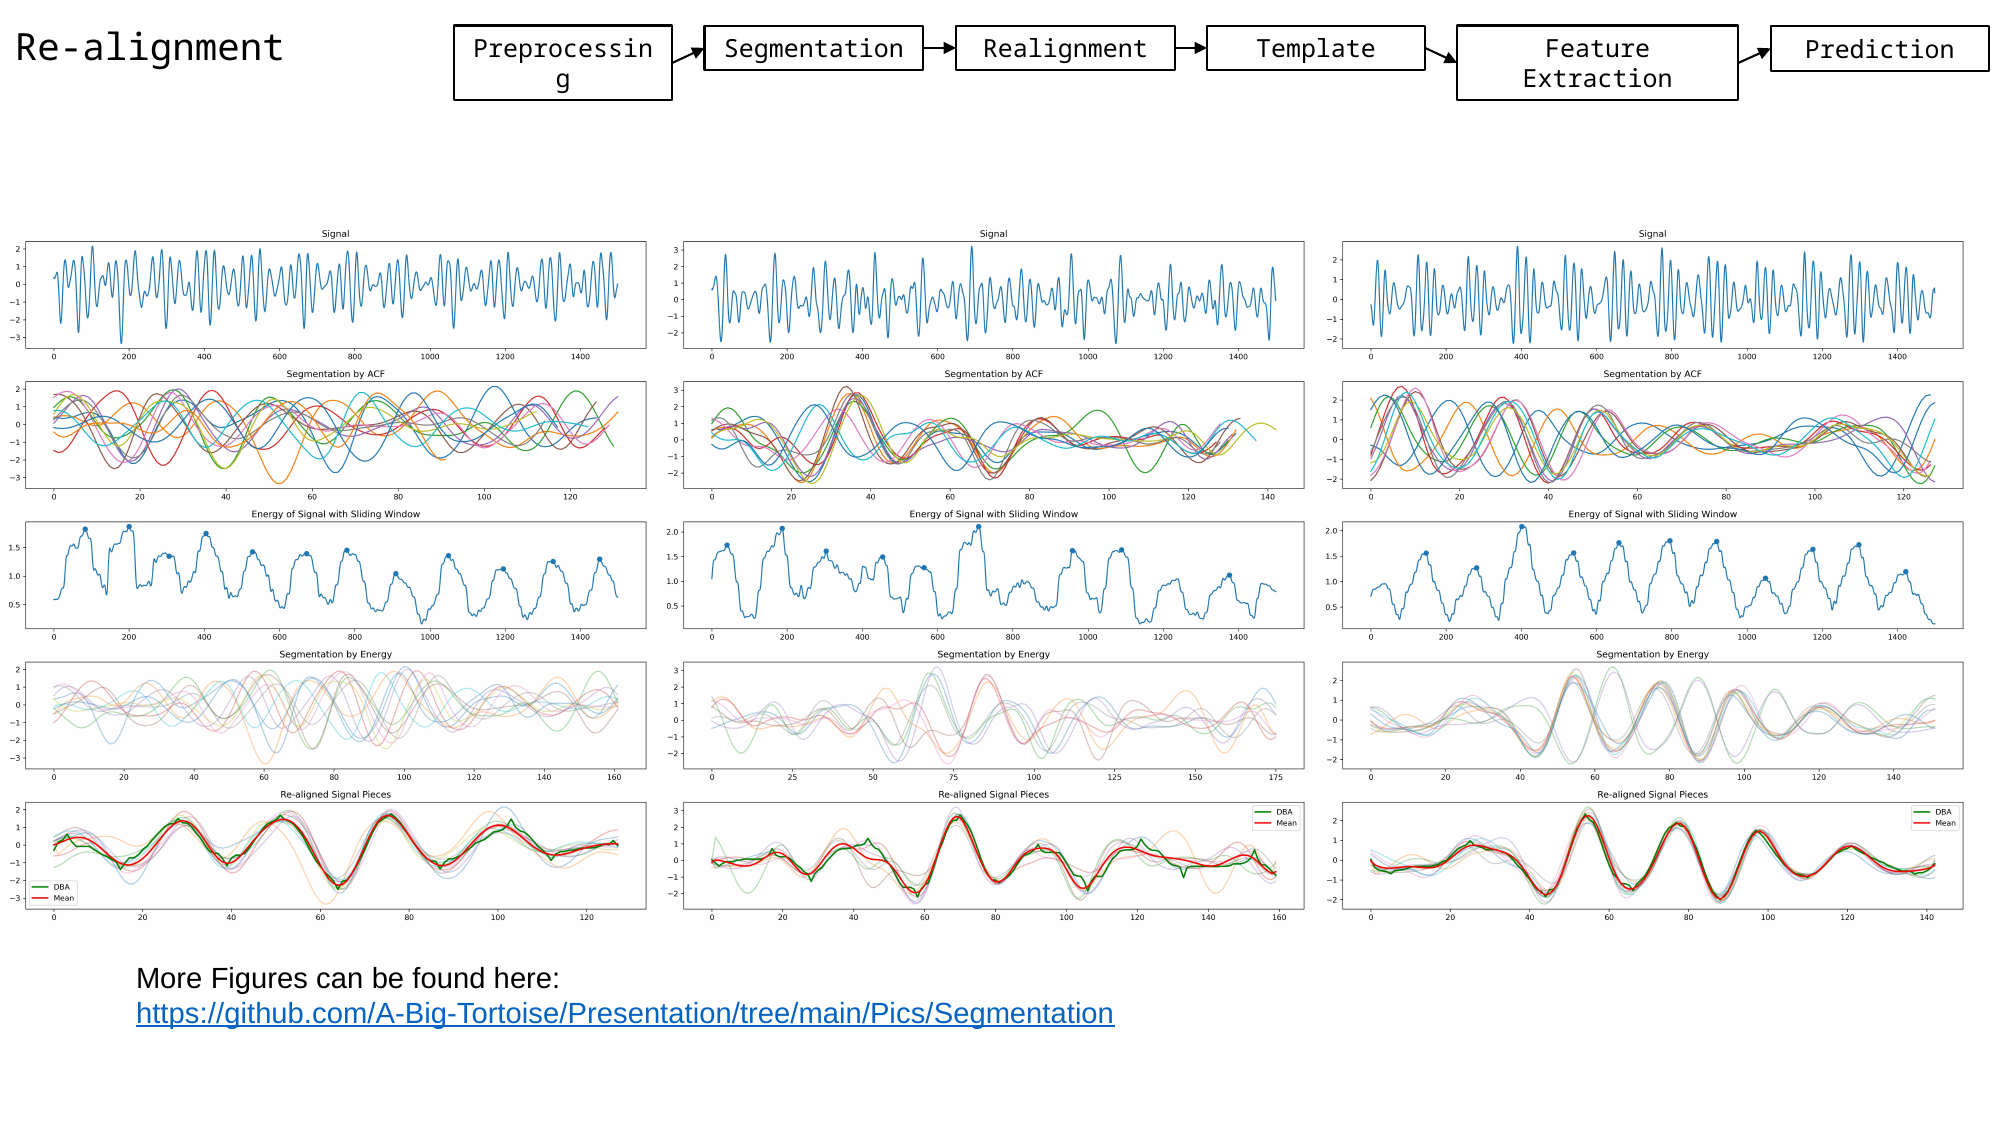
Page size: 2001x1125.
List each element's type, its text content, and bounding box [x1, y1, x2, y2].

text_box More Figures can be found here: https://github.com/A-Big-Tortoise/Presentation/tree/main/Pics/Segmentation [121, 951, 1497, 1037]
text_box Prediction [1770, 26, 1989, 71]
picture [0, 221, 654, 930]
text_box Preprocessing [453, 25, 673, 101]
picture [1317, 221, 1971, 930]
text_box Realignment [955, 25, 1175, 71]
text_box Feature Extraction [1457, 25, 1739, 101]
picture [658, 221, 1313, 930]
text_box Re-alignment [0, 15, 442, 76]
text_box Template [1206, 25, 1426, 71]
text_box Segmentation [704, 25, 924, 71]
